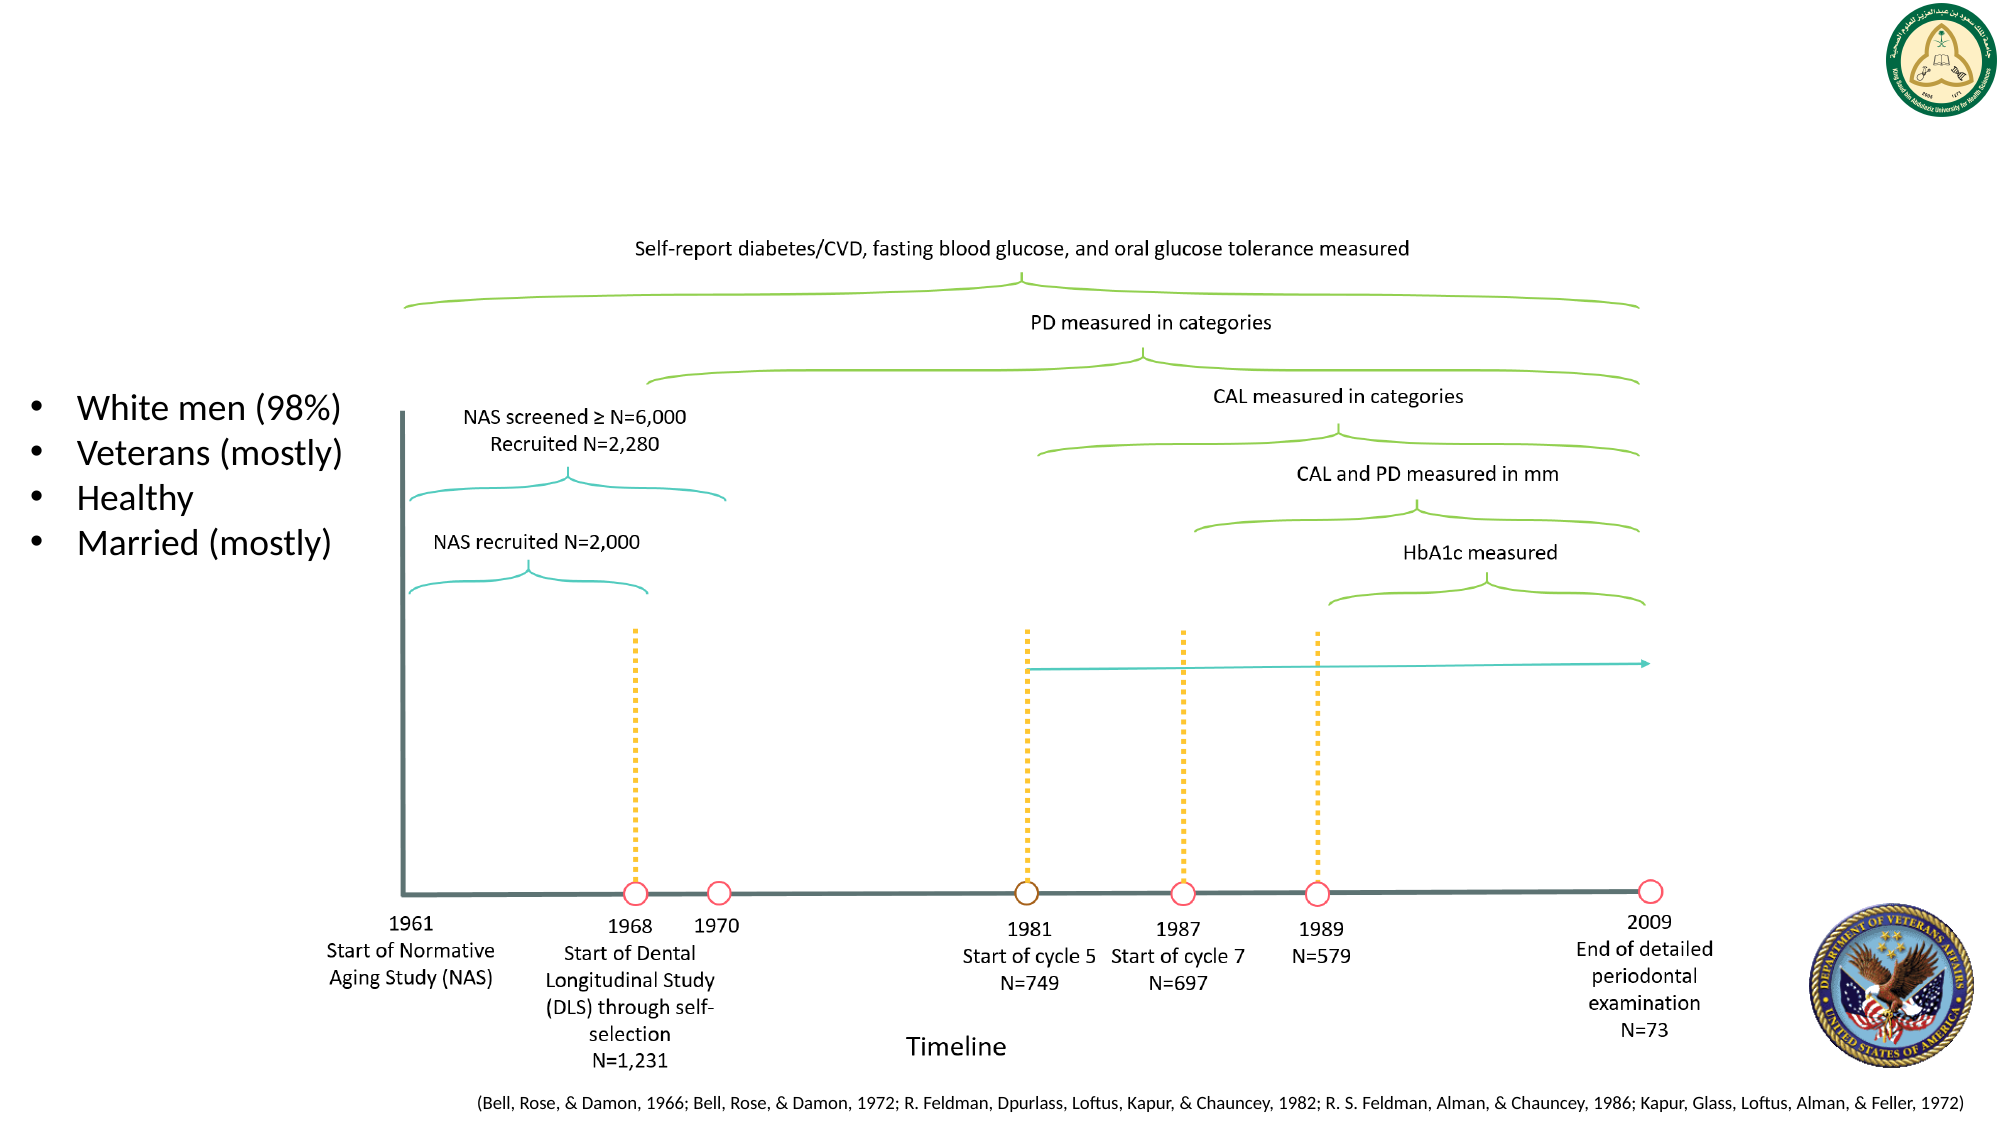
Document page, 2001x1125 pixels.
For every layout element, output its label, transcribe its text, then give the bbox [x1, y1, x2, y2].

text_box White men (98%) Veterans (mostly) Healthy Married (mostly) [15, 375, 315, 571]
picture [315, 219, 1722, 1075]
picture [1886, 3, 1997, 117]
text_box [1809, 903, 1975, 1069]
text_box (Bell, Rose, & Damon, 1966; Bell, Rose, & Damon, 1972; R. Feldman, Dpurlass, Loftus, Kapur, & Chauncey, 1982; R. S. Feldman, Alman, & Chauncey, 1986; Kapur, Glass, Loftus, Alman, & Feller, 1972) [262, 1083, 2000, 1121]
